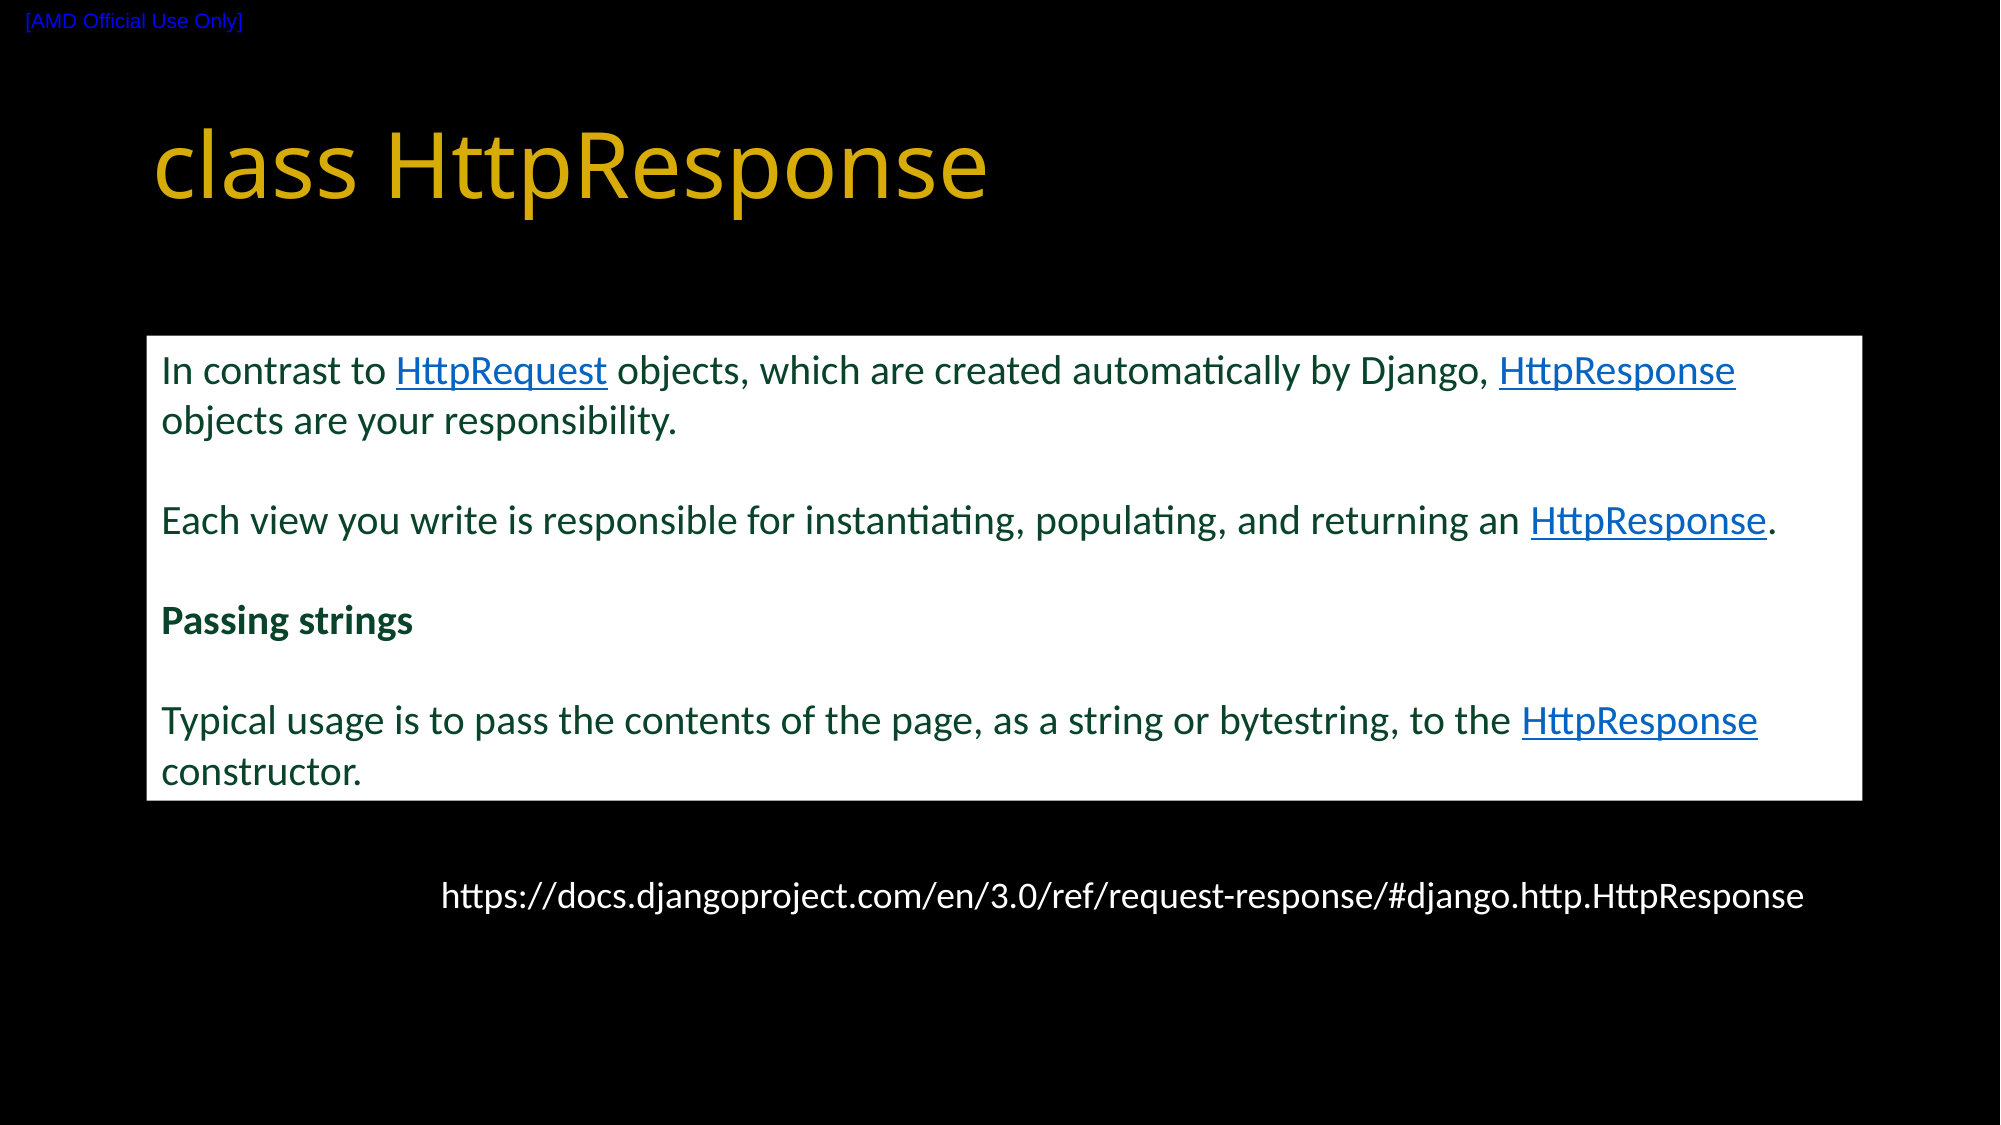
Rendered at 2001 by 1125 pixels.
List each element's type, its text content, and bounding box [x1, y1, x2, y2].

title class HttpResponse [137, 59, 1863, 278]
text_box In contrast to HttpRequest objects, which are created automatically by Django, HttpResponse objects are your responsibility. Each view you write is responsible for instantiating, populating, and returning an HttpResponse. Passing strings Typical usage is to pass the contents of the page, as a string or bytestring, to the HttpResponse constructor. [146, 335, 1863, 801]
text_box https://docs.djangoproject.com/en/3.0/ref/request-response/#django.http.HttpResponse [426, 863, 1841, 924]
